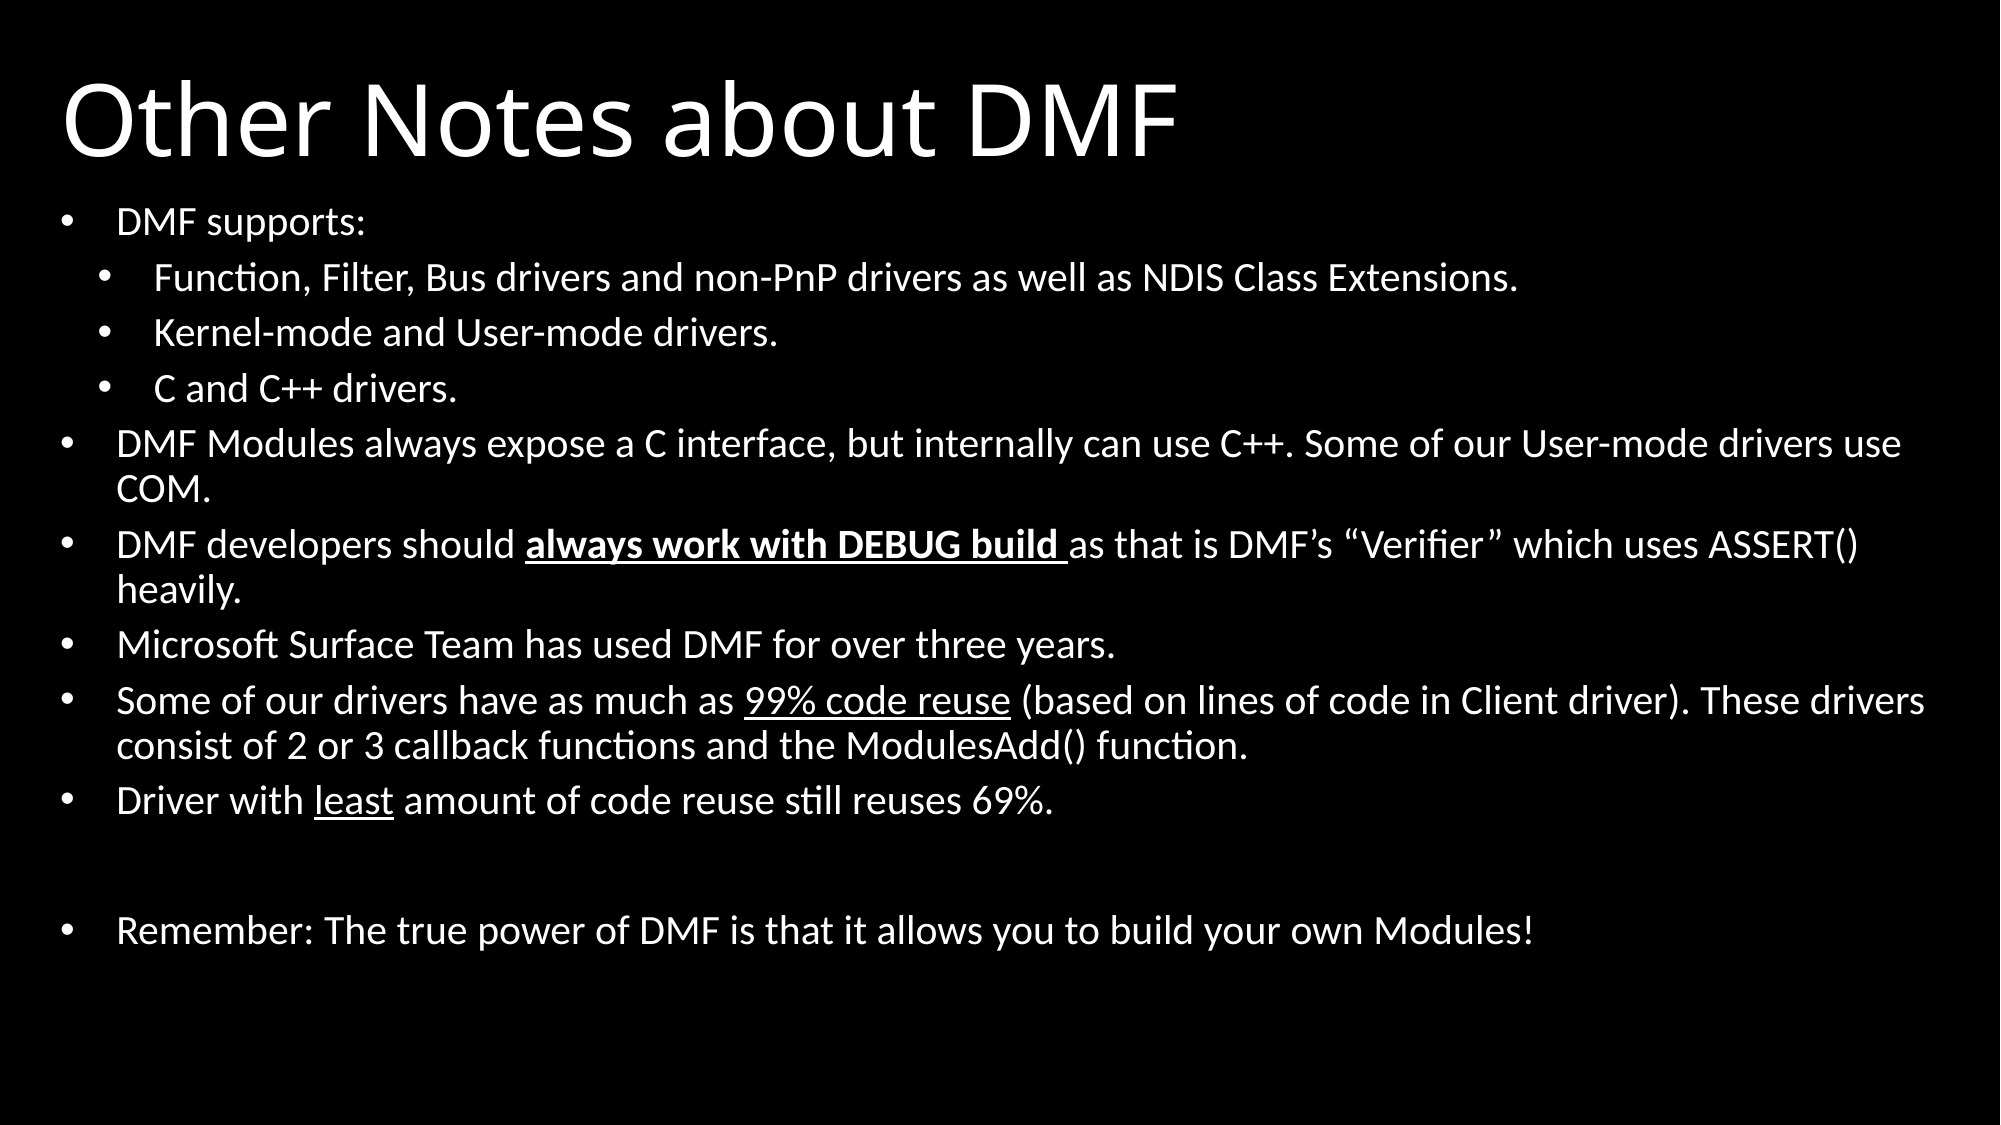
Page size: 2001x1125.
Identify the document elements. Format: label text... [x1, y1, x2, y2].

title Other Notes about DMF [45, 48, 1996, 192]
list DMF supports: Function, Filter, Bus drivers and non-PnP drivers as well as NDIS Class Extensions. Kernel-mode and User-mode drivers. C and C++ drivers. DMF Modules always expose a C interface, but internally can use C++. Some of our User-mode drivers use COM. DMF developers should always work with DEBUG build as that is DMF’s “Verifier” which uses ASSERT() heavily. Microsoft Surface Team has used DMF for over three years. Some of our drivers have as much as 99% code reuse (based on lines of code in Client driver). These drivers consist of 2 or 3 callback functions and the ModulesAdd() function. Driver with least amount of code reuse still reuses 69%. Remember: The true power of DMF is that it allows you to build your own Modules! [45, 192, 1996, 1000]
